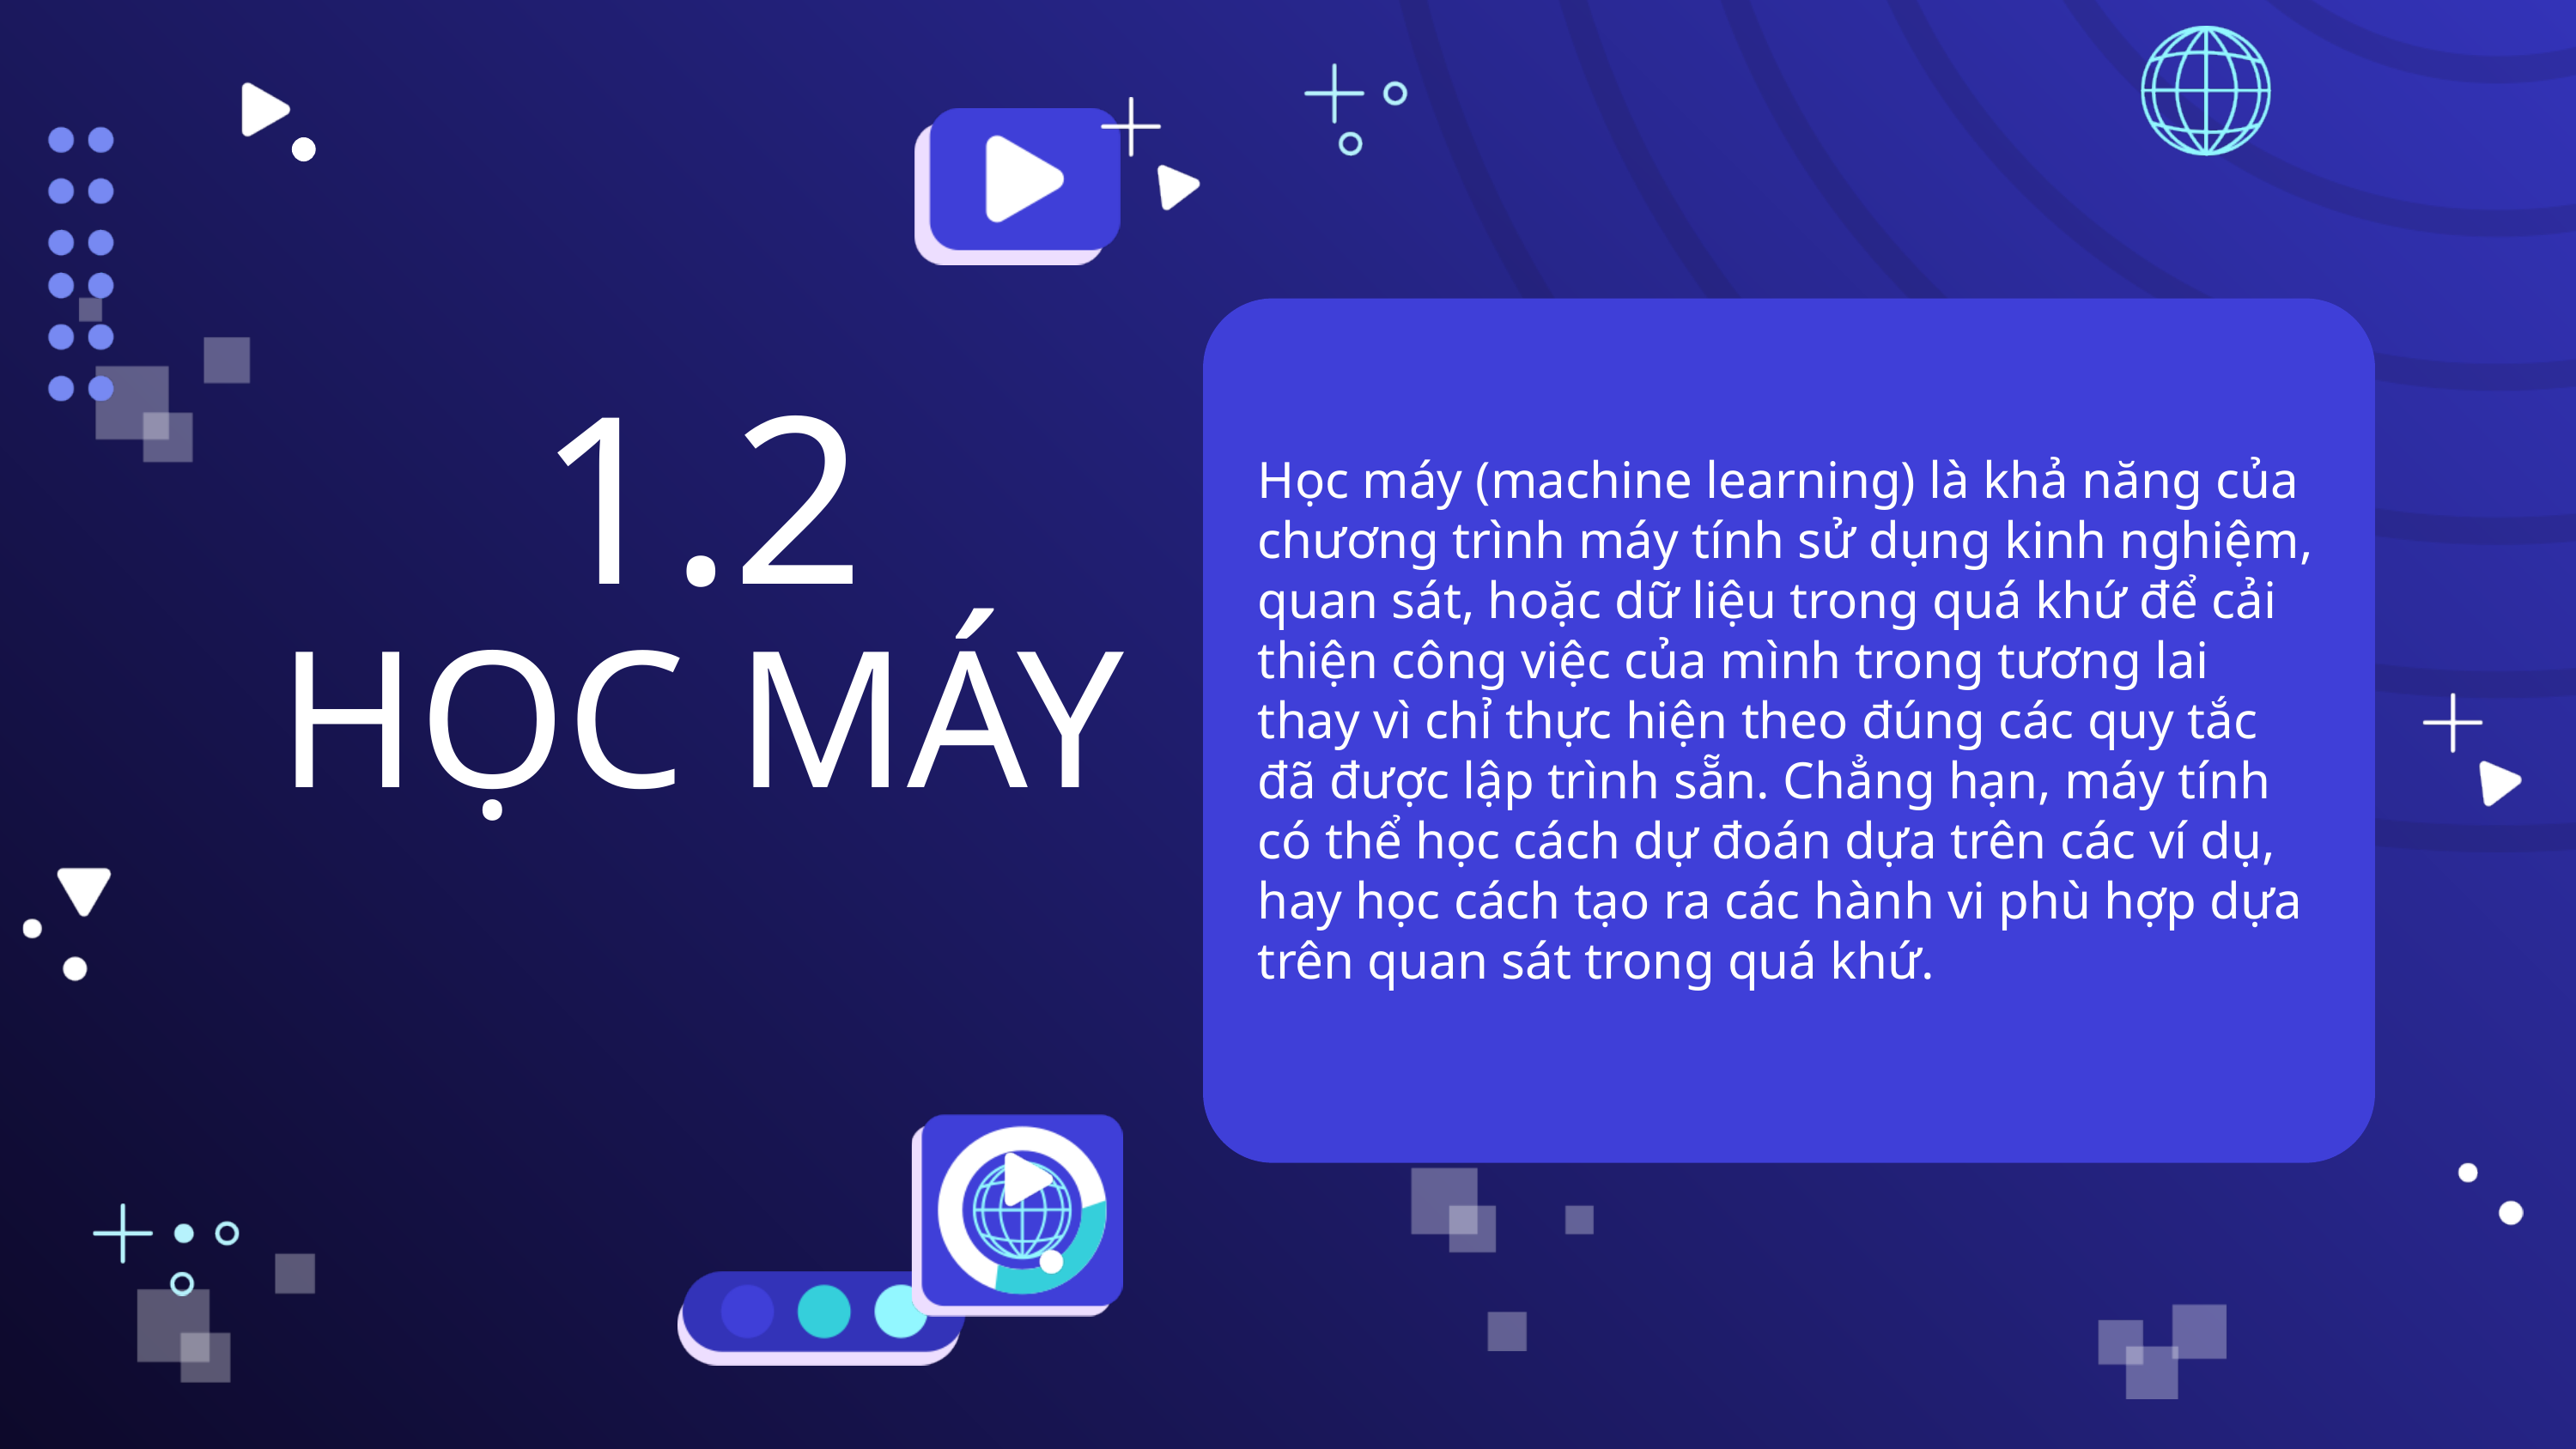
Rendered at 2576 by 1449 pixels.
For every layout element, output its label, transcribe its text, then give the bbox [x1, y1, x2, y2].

text_box [677, 1351, 966, 1366]
text_box 1.2 [501, 351, 901, 631]
text_box [22, 97, 1595, 1351]
text_box [1364, 0, 2576, 852]
text_box HỌC MÁY [217, 597, 1184, 826]
text_box [93, 1203, 240, 1297]
text_box [78, 26, 2524, 1399]
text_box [291, 136, 316, 162]
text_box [1202, 298, 2376, 1163]
